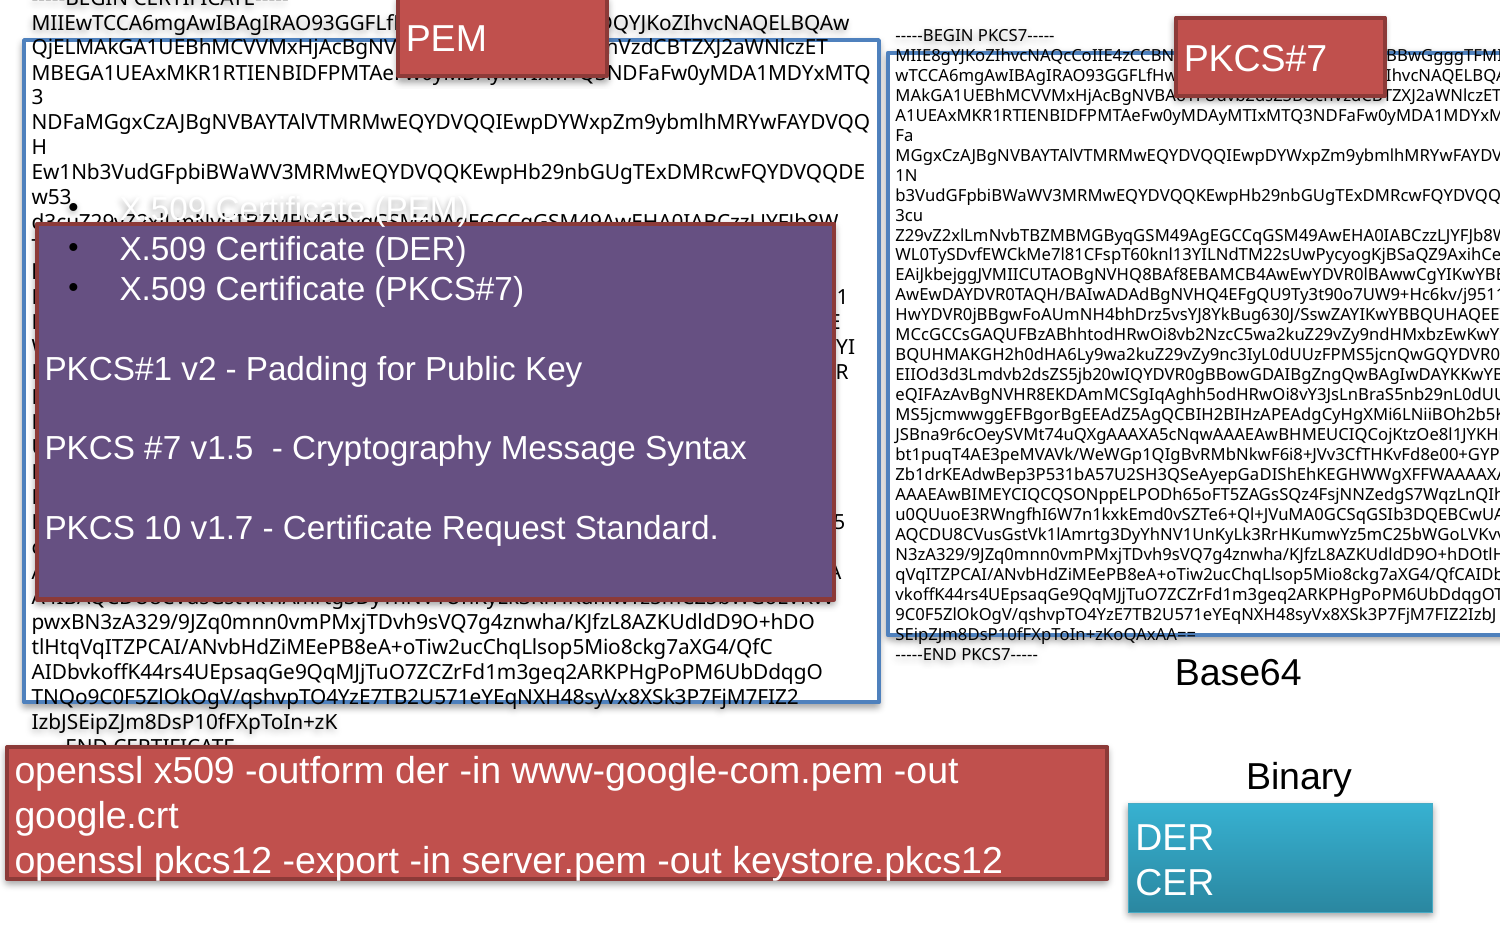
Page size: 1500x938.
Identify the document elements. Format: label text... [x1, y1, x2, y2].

text_box -----BEGIN PKCS7----- MIIE8gYJKoZIhvcNAQcCoIIE4zCCBN8CAQExADALBgkqhkiG9w0BBwGgggTFMIIE wTCCA6mgAwIBAgIRAO93GGFLfHwOCAAAAAAucZgwDQYJKoZIhvcNAQELBQAwQjEL MAkGA1UEBhMCVVMxHjAcBgNVBAoTFUdvb2dsZSBUcnVzdCBTZXJ2aWNlczETMBEG A1UEAxMKR1RTIENBIDFPMTAeFw0yMDAyMTIxMTQ3NDFaFw0yMDA1MDYxMTQ3NDFa MGgxCzAJBgNVBAYTAlVTMRMwEQYDVQQIEwpDYWxpZm9ybmlhMRYwFAYDVQQHEw1N b3VudGFpbiBWaWV3MRMwEQYDVQQKEwpHb29nbGUgTExDMRcwFQYDVQQDEw53d3cu Z29vZ2xlLmNvbTBZMBMGByqGSM49AgEGCCqGSM49AwEHA0IABCzzLJYFJb8WTpQx WL0TySDvfEWCkMe7l81CFspT60knl13YILNdTM22sUwPycyogKjBSaQZ9AxihCeG EAiJkbejggJVMIICUTAOBgNVHQ8BAf8EBAMCB4AwEwYDVR0lBAwwCgYIKwYBBQUH AwEwDAYDVR0TAQH/BAIwADAdBgNVHQ4EFgQU9Ty3t90o7UW9+Hc6kv/j9511BBww HwYDVR0jBBgwFoAUmNH4bhDrz5vsYJ8YkBug630J/SswZAYIKwYBBQUHAQEEWDBW MCcGCCsGAQUFBzABhhtodHRwOi8vb2NzcC5wa2kuZ29vZy9ndHMxbzEwKwYIKwYB BQUHMAKGH2h0dHA6Ly9wa2kuZ29vZy9nc3IyL0dUUzFPMS5jcnQwGQYDVR0RBBIw EIIOd3d3Lmdvb2dsZS5jb20wIQYDVR0gBBowGDAIBgZngQwBAgIwDAYKKwYBBAHW eQIFAzAvBgNVHR8EKDAmMCSgIqAghh5odHRwOi8vY3JsLnBraS5nb29nL0dUUzFP MS5jcmwwggEFBgorBgEEAdZ5AgQCBIH2BIHzAPEAdgCyHgXMi6LNiiBOh2b5K7mK JSBna9r6cOeySVMt74uQXgAAAXA5cNqwAAAEAwBHMEUCIQCojKtzOe8l1JYKHmKn bt1puqT4AE3peMVAVk/WeWGp1QIgBvRMbNkwF6i8+JVv3CfTHKvFd8e00+GYPbXJ Zb1drKEAdwBep3P531bA57U2SH3QSeAyepGaDIShEhKEGHWWgXFFWAAAAXA5cNrL AAAEAwBIMEYCIQCQSONppELPODh65oFT5ZAGsSQz4FsjNNZedgS7WqzLnQIhAMAr u0QUuoE3RWngfhI6W7n1kxkEmd0vSZTe6+Ql+JVuMA0GCSqGSIb3DQEBCwUAA4IB AQCDU8CVusGstVk1lAmrtg3DyYhNV1UnKyLk3RrHKumwYz5mC25bWGoLVKvvpwxB N3zA329/9JZq0mnn0vmPMxjTDvh9sVQ7g4znwha/KJfzL8AZKUdldD9O+hDOtlHt qVqITZPCAI/ANvbHdZiMEePB8eA+oTiw2ucChqLlsop5Mio8ckg7aXG4/QfCAIDb vkoffK44rs4UEpsaqGe9QqMJjTuO7ZCZrFd1m3geq2ARKPHgPoPM6UbDdqgOTNQo 9C0F5ZlOkOgV/qshvpTO4YzE7TB2U571eYEqNXH48syVx8XSk3P7FjM7FIZ2IzbJ SEipZJm8DsP10fFXpToIn+zKoQAxAA== -----END PKCS7----- [887, 52, 1500, 636]
text_box Base64 [1167, 640, 1310, 701]
text_box X.509 Certificate (PEM) X.509 Certificate (DER) X.509 Certificate (PKCS#7) PKCS#1 v2 - Padding for Public Key PKCS #7 v1.5 - Cryptography Message Syntax PKCS 10 v1.7 - Certificate Request Standard. [37, 223, 835, 600]
text_box DER CER [1128, 803, 1433, 913]
text_box PEM [398, 0, 607, 77]
text_box Binary [1238, 744, 1360, 805]
text_box -----BEGIN CERTIFICATE----- MIIEwTCCA6mgAwIBAgIRAO93GGFLfHwOCAAAAAAucZgwDQYJKoZIhvcNAQELBQAw QjELMAkGA1UEBhMCVVMxHjAcBgNVBAoTFUdvb2dsZSBUcnVzdCBTZXJ2aWNlczET MBEGA1UEAxMKR1RTIENBIDFPMTAeFw0yMDAyMTIxMTQ3NDFaFw0yMDA1MDYxMTQ3 NDFaMGgxCzAJBgNVBAYTAlVTMRMwEQYDVQQIEwpDYWxpZm9ybmlhMRYwFAYDVQQH Ew1Nb3VudGFpbiBWaWV3MRMwEQYDVQQKEwpHb29nbGUgTExDMRcwFQYDVQQDEw53 d3cuZ29vZ2xlLmNvbTBZMBMGByqGSM49AgEGCCqGSM49AwEHA0IABCzzLJYFJb8W TpQxWL0TySDvfEWCkMe7l81CFspT60knl13YILNdTM22sUwPycyogKjBSaQZ9Axi hCeGEAiJkbejggJVMIICUTAOBgNVHQ8BAf8EBAMCB4AwEwYDVR0lBAwwCgYIKwYB BQUHAwEwDAYDVR0TAQH/BAIwADAdBgNVHQ4EFgQU9Ty3t90o7UW9+Hc6kv/j9511 BBwwHwYDVR0jBBgwFoAUmNH4bhDrz5vsYJ8YkBug630J/SswZAYIKwYBBQUHAQEE WDBWMCcGCCsGAQUFBzABhhtodHRwOi8vb2NzcC5wa2kuZ29vZy9ndHMxbzEwKwYI KwYBBQUHMAKGH2h0dHA6Ly9wa2kuZ29vZy9nc3IyL0dUUzFPMS5jcnQwGQYDVR0R BBIwEIIOd3d3Lmdvb2dsZS5jb20wIQYDVR0gBBowGDAIBgZngQwBAgIwDAYKKwYB BAHWeQIFAzAvBgNVHR8EKDAmMCSgIqAghh5odHRwOi8vY3JsLnBraS5nb29nL0dU UzFPMS5jcmwwggEFBgorBgEEAdZ5AgQCBIH2BIHzAPEAdgCyHgXMi6LNiiBOh2b5 K7mKJSBna9r6cOeySVMt74uQXgAAAXA5cNqwAAAEAwBHMEUCIQCojKtzOe8l1JYK HmKnbt1puqT4AE3peMVAVk/WeWGp1QIgBvRMbNkwF6i8+JVv3CfTHKvFd8e00+GY PbXJZb1drKEAdwBep3P531bA57U2SH3QSeAyepGaDIShEhKEGHWWgXFFWAAAAXA5 cNrLAAAEAwBIMEYCIQCQSONppELPODh65oFT5ZAGsSQz4FsjNNZedgS7WqzLnQIh AMAru0QUuoE3RWngfhI6W7n1kxkEmd0vSZTe6+Ql+JVuMA0GCSqGSIb3DQEBCwUA A4IBAQCDU8CVusGstVk1lAmrtg3DyYhNV1UnKyLk3RrHKumwYz5mC25bWGoLVKvv pwxBN3zA329/9JZq0mnn0vmPMxjTDvh9sVQ7g4znwha/KJfzL8AZKUdldD9O+hDO tlHtqVqITZPCAI/ANvbHdZiMEePB8eA+oTiw2ucChqLlsop5Mio8ckg7aXG4/QfC AIDbvkoffK44rs4UEpsaqGe9QqMJjTuO7ZCZrFd1m3geq2ARKPHgPoPM6UbDdqgO TNQo9C0F5ZlOkOgV/qshvpTO4YzE7TB2U571eYEqNXH48syVx8XSk3P7FjM7FIZ2 IzbJSEipZJm8DsP10fFXpToIn+zK -----END CERTIFICATE----- [24, 40, 879, 703]
text_box openssl x509 -outform der -in www-google-com.pem -out google.crt openssl pkcs12 -export -in server.pem -out keystore.pkcs12 [7, 747, 1108, 879]
text_box PKCS#7 [1176, 17, 1385, 96]
